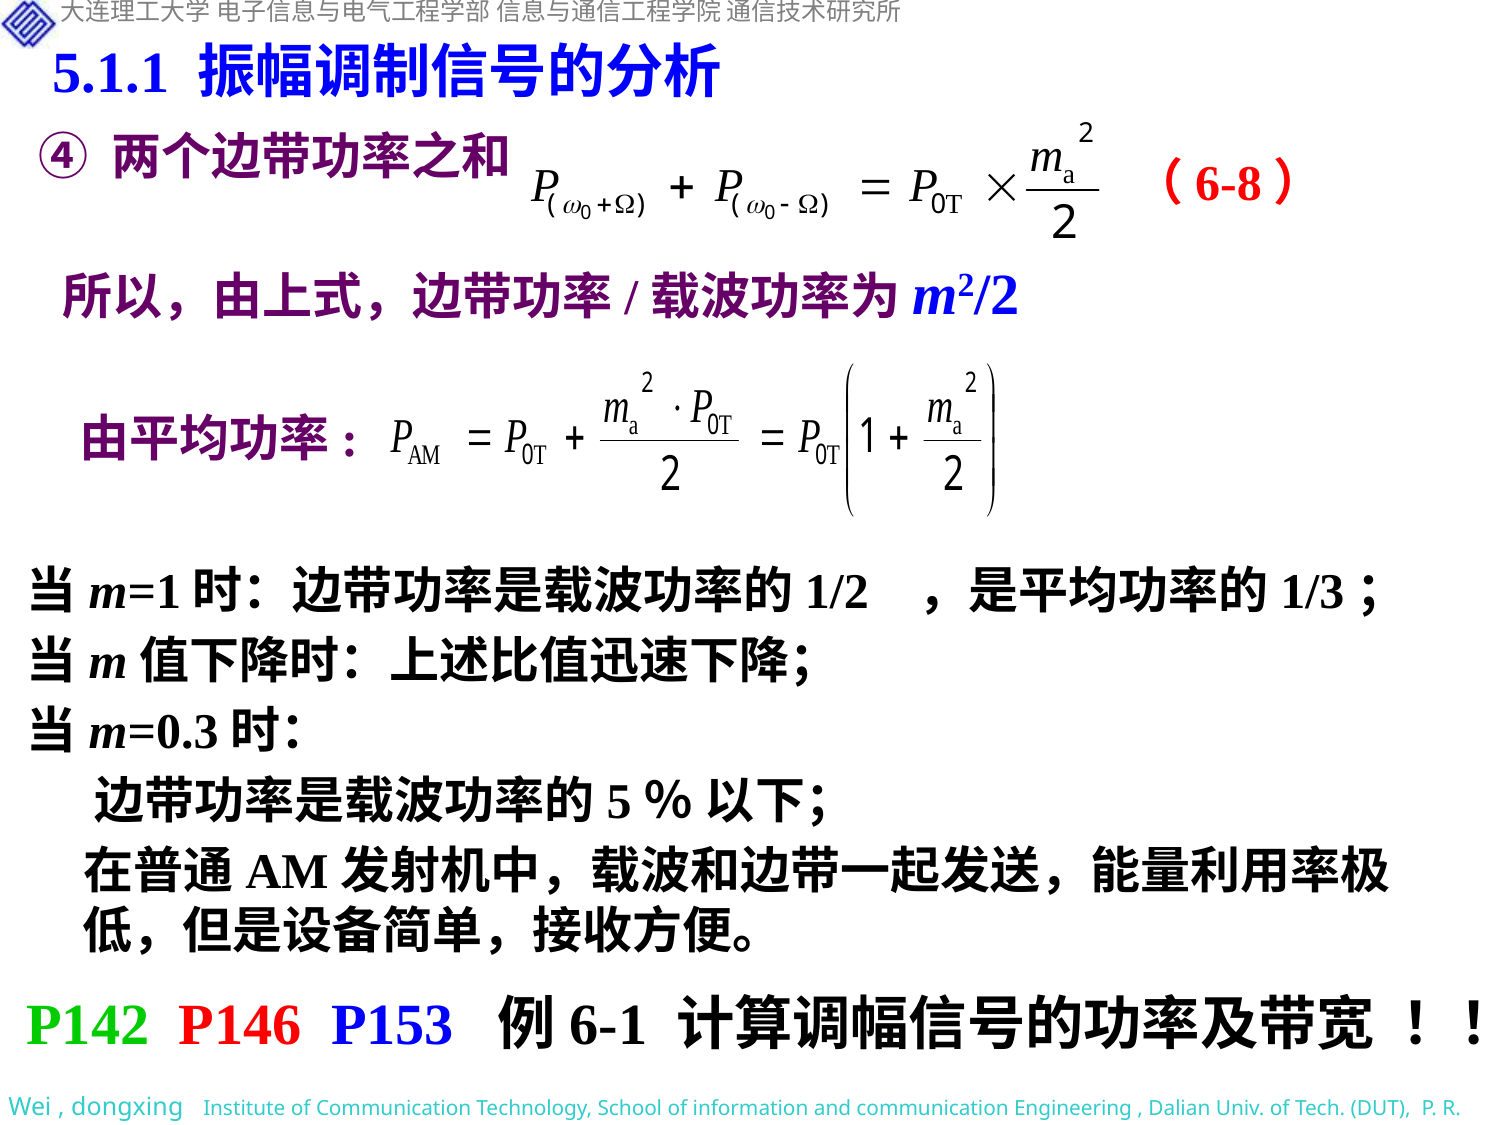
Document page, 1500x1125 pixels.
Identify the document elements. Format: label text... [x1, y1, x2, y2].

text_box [383, 355, 1005, 526]
text_box （6-8） [1118, 142, 1450, 218]
text_box ④ 两个边带功率之和 [23, 117, 517, 192]
text_box 由平均功率: [64, 405, 378, 468]
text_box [522, 110, 1110, 249]
text_box 所以，由上式，边带功率/载波功率为m2/2 [47, 259, 1109, 323]
text_box 当m=1时：边带功率是载波功率的1/2 ，是平均功率的1/3； 当m值下降时：上述比值迅速下降； 当m=0.3时： 边带功率是载波功率的5％ 以下； 在普通AM发射机中，载波和边带一起发送，能量利用率极低，但是设备简单，接收方便。 [11, 551, 1483, 976]
title 5.1.1 振幅调制信号的分析 [37, 37, 1223, 100]
picture [0, 0, 59, 49]
text_box P142 P146 P153 例6-1 计算调幅信号的功率及带宽 ！！ [11, 976, 1483, 1067]
